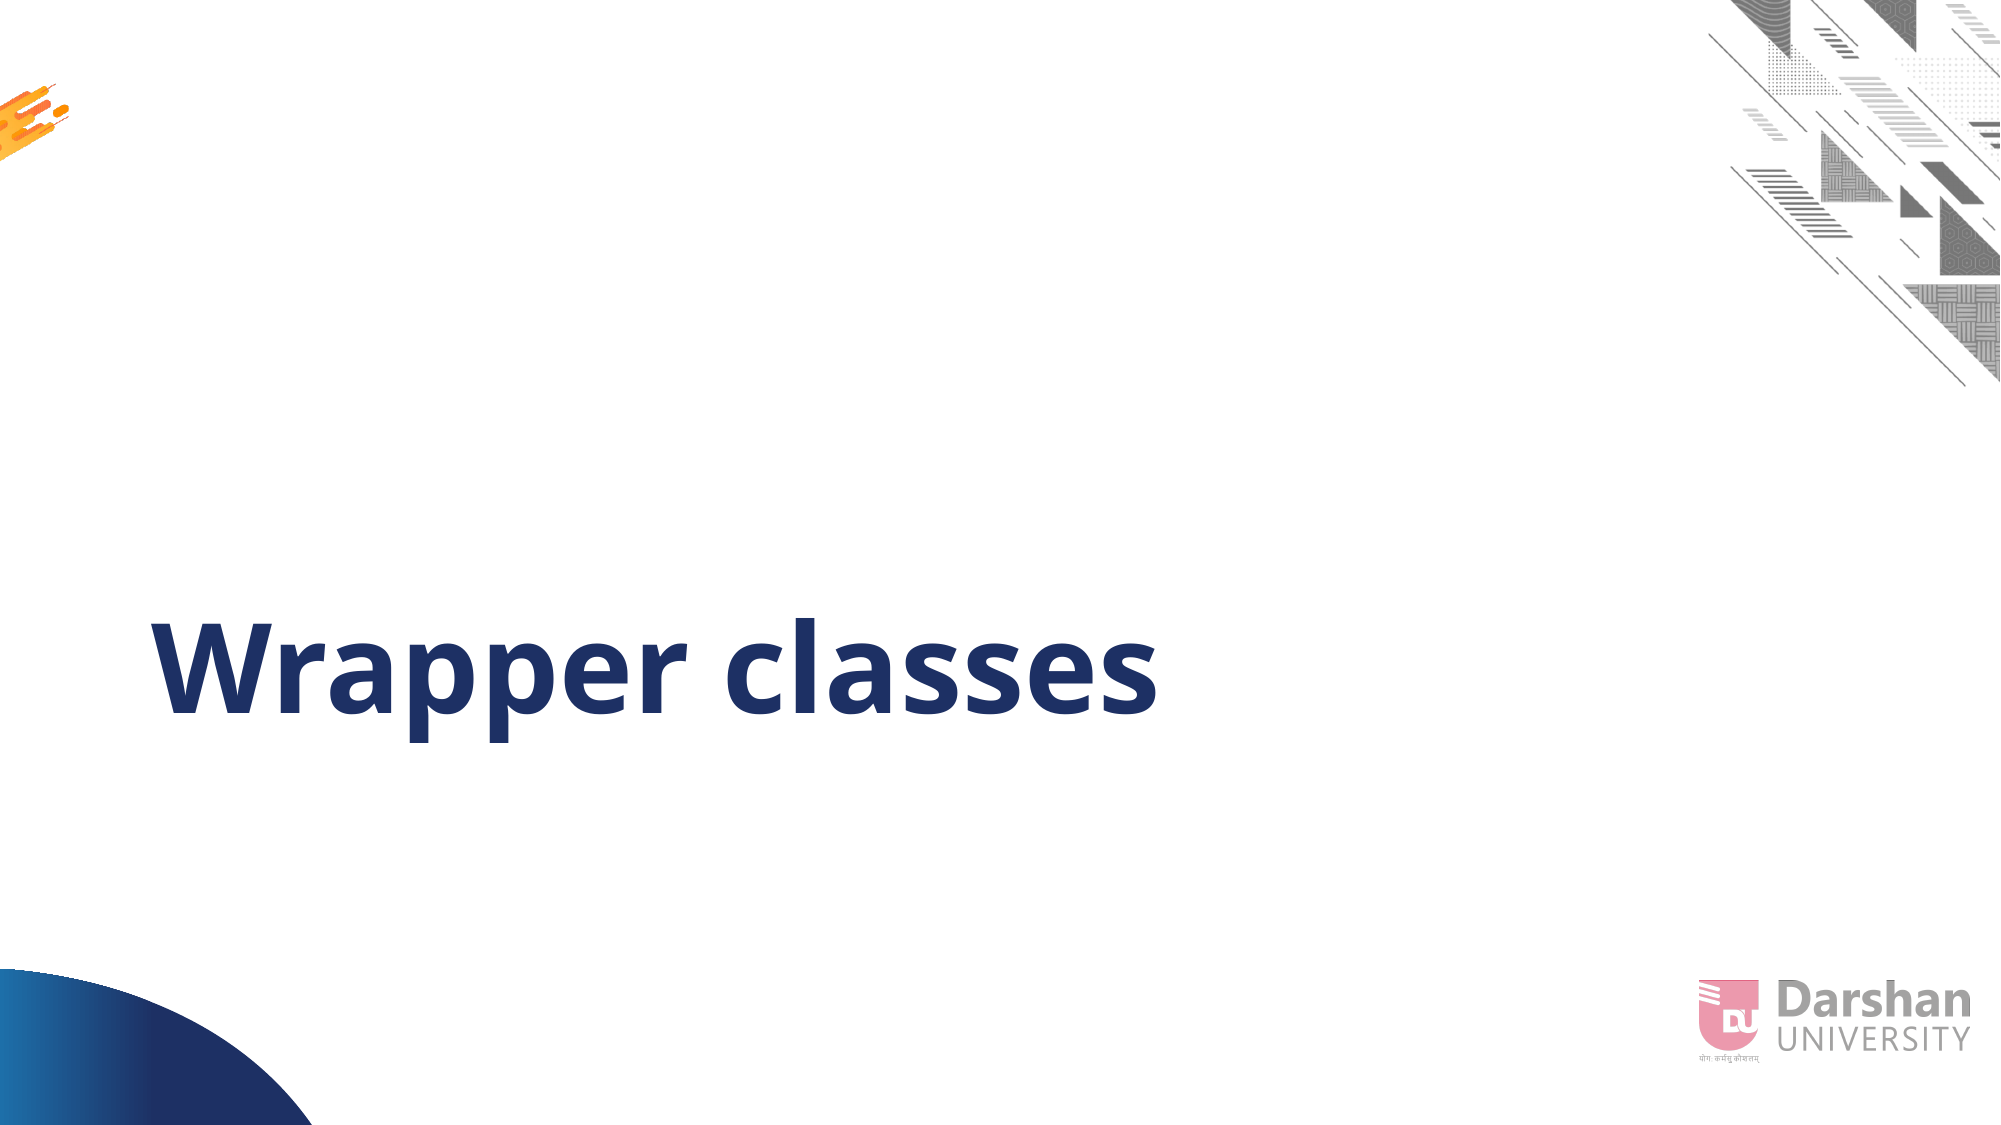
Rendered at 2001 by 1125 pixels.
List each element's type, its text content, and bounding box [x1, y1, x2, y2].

picture [0, 65, 90, 193]
title Wrapper classes [136, 280, 1862, 749]
title Declaring an Object [1699, 980, 1970, 1063]
